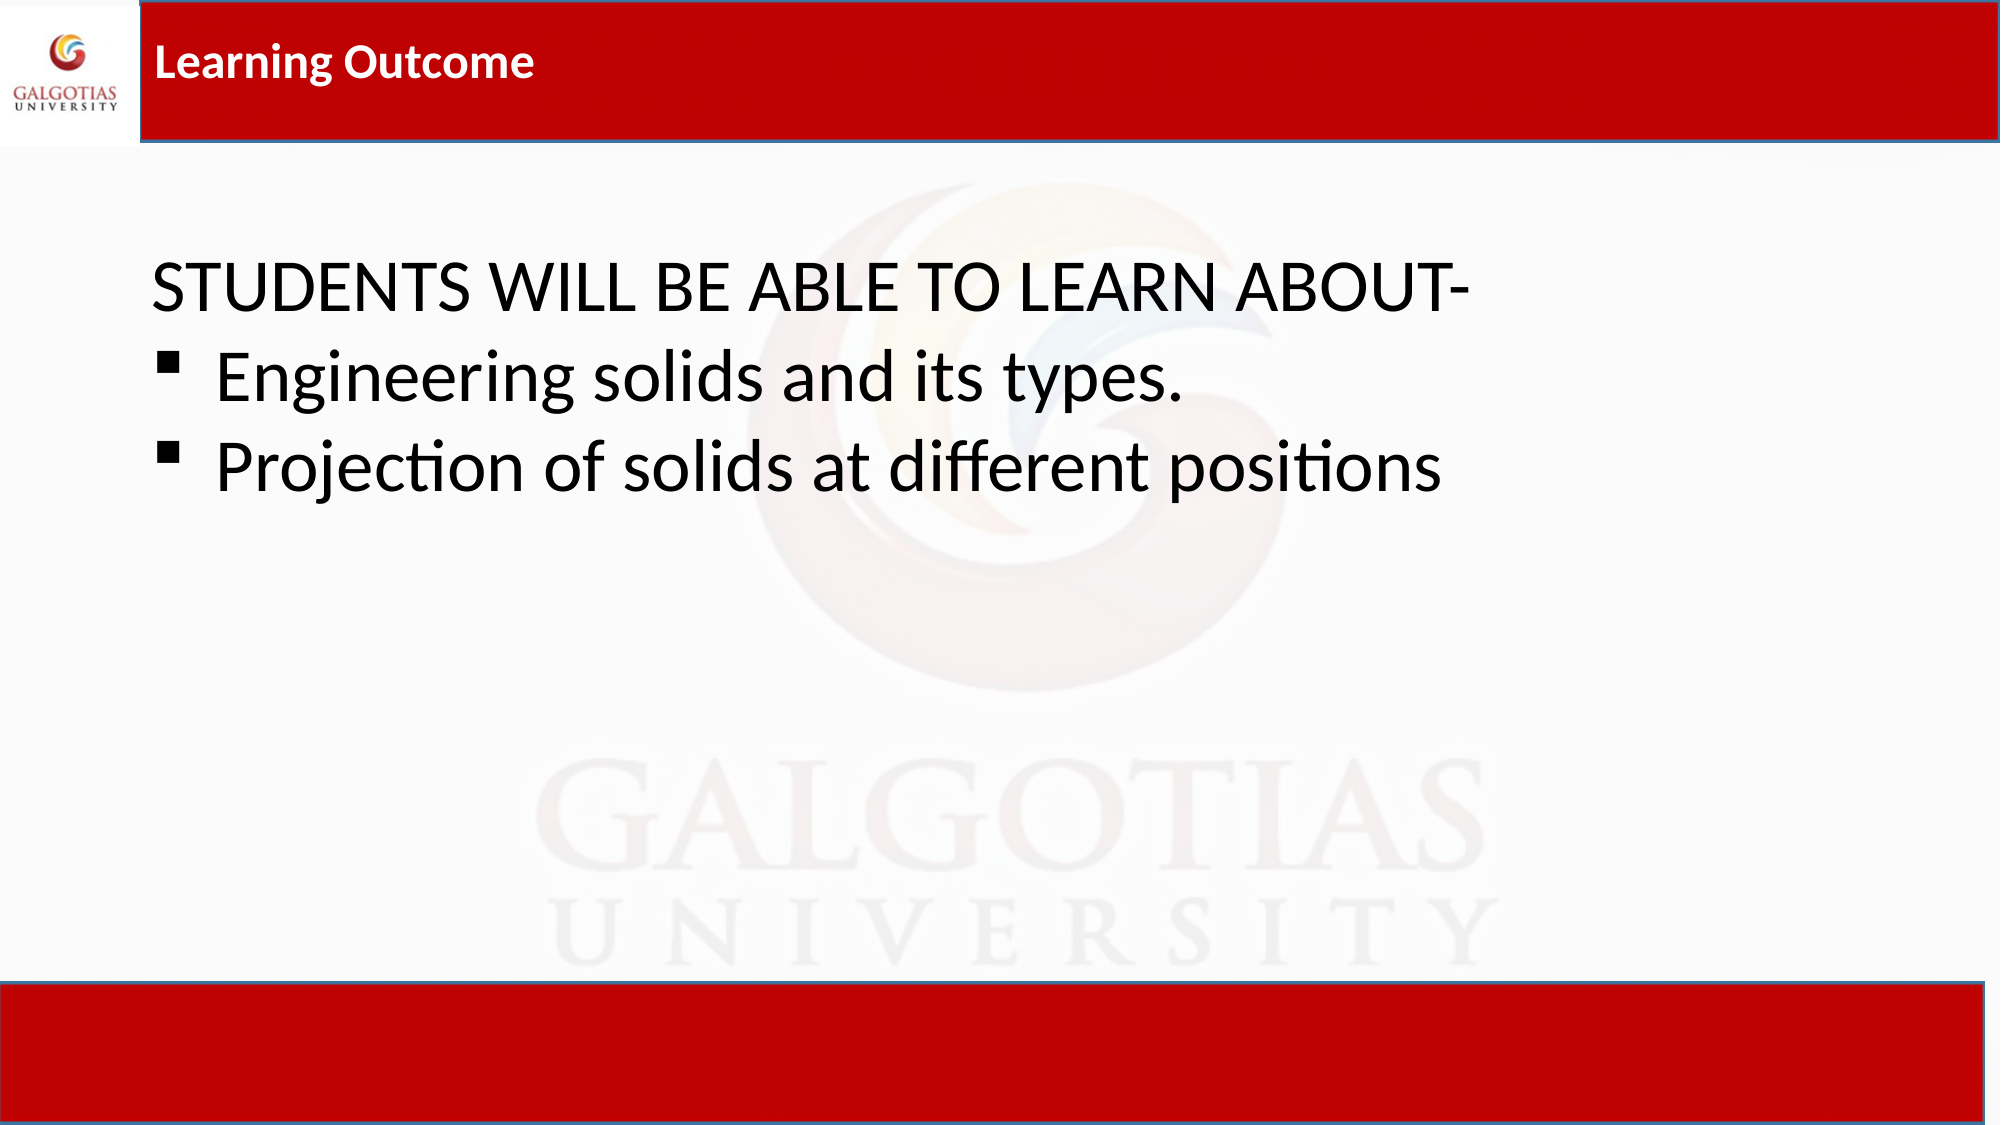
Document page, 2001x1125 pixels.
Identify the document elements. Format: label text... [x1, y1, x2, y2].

text_box STUDENTS WILL BE ABLE TO LEARN ABOUT- Engineering solids and its types. Projection of solids at different positions [61, 229, 1962, 964]
picture [0, 981, 1985, 1125]
picture [0, 0, 2000, 146]
